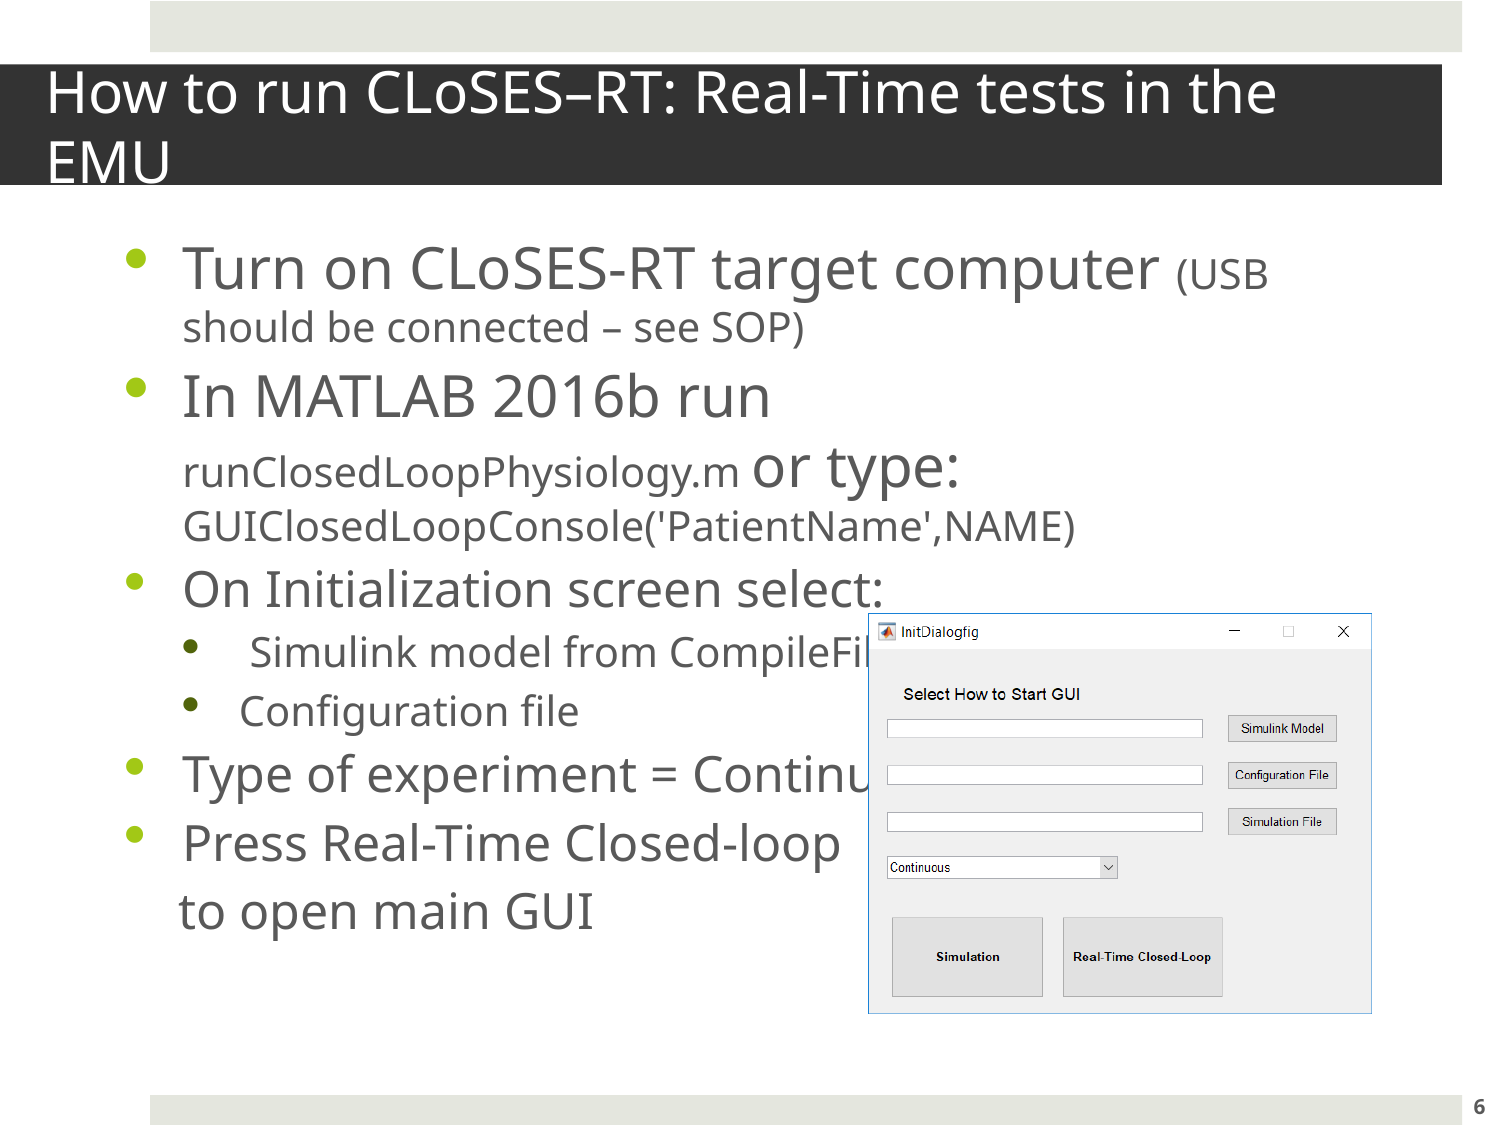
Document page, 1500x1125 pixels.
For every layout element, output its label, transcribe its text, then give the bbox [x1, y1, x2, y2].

slide_number 5 [1441, 1077, 1500, 1125]
list Turn on CLoSES-RT target computer (USB should be connected – see SOP) In MATLAB 2016b run runClosedLoopPhysiology.m or type: GUIClosedLoopConsole('PatientName',NAME) On Initialization screen select: Simulink model from CompileFile folder Configuration file Type of experiment = Continuous Press Real-Time Closed-loop to open main GUI [111, 223, 1302, 654]
title How to run CLoSES–RT: Real-Time tests in the EMU [0, 64, 1442, 185]
picture [867, 613, 1373, 1015]
